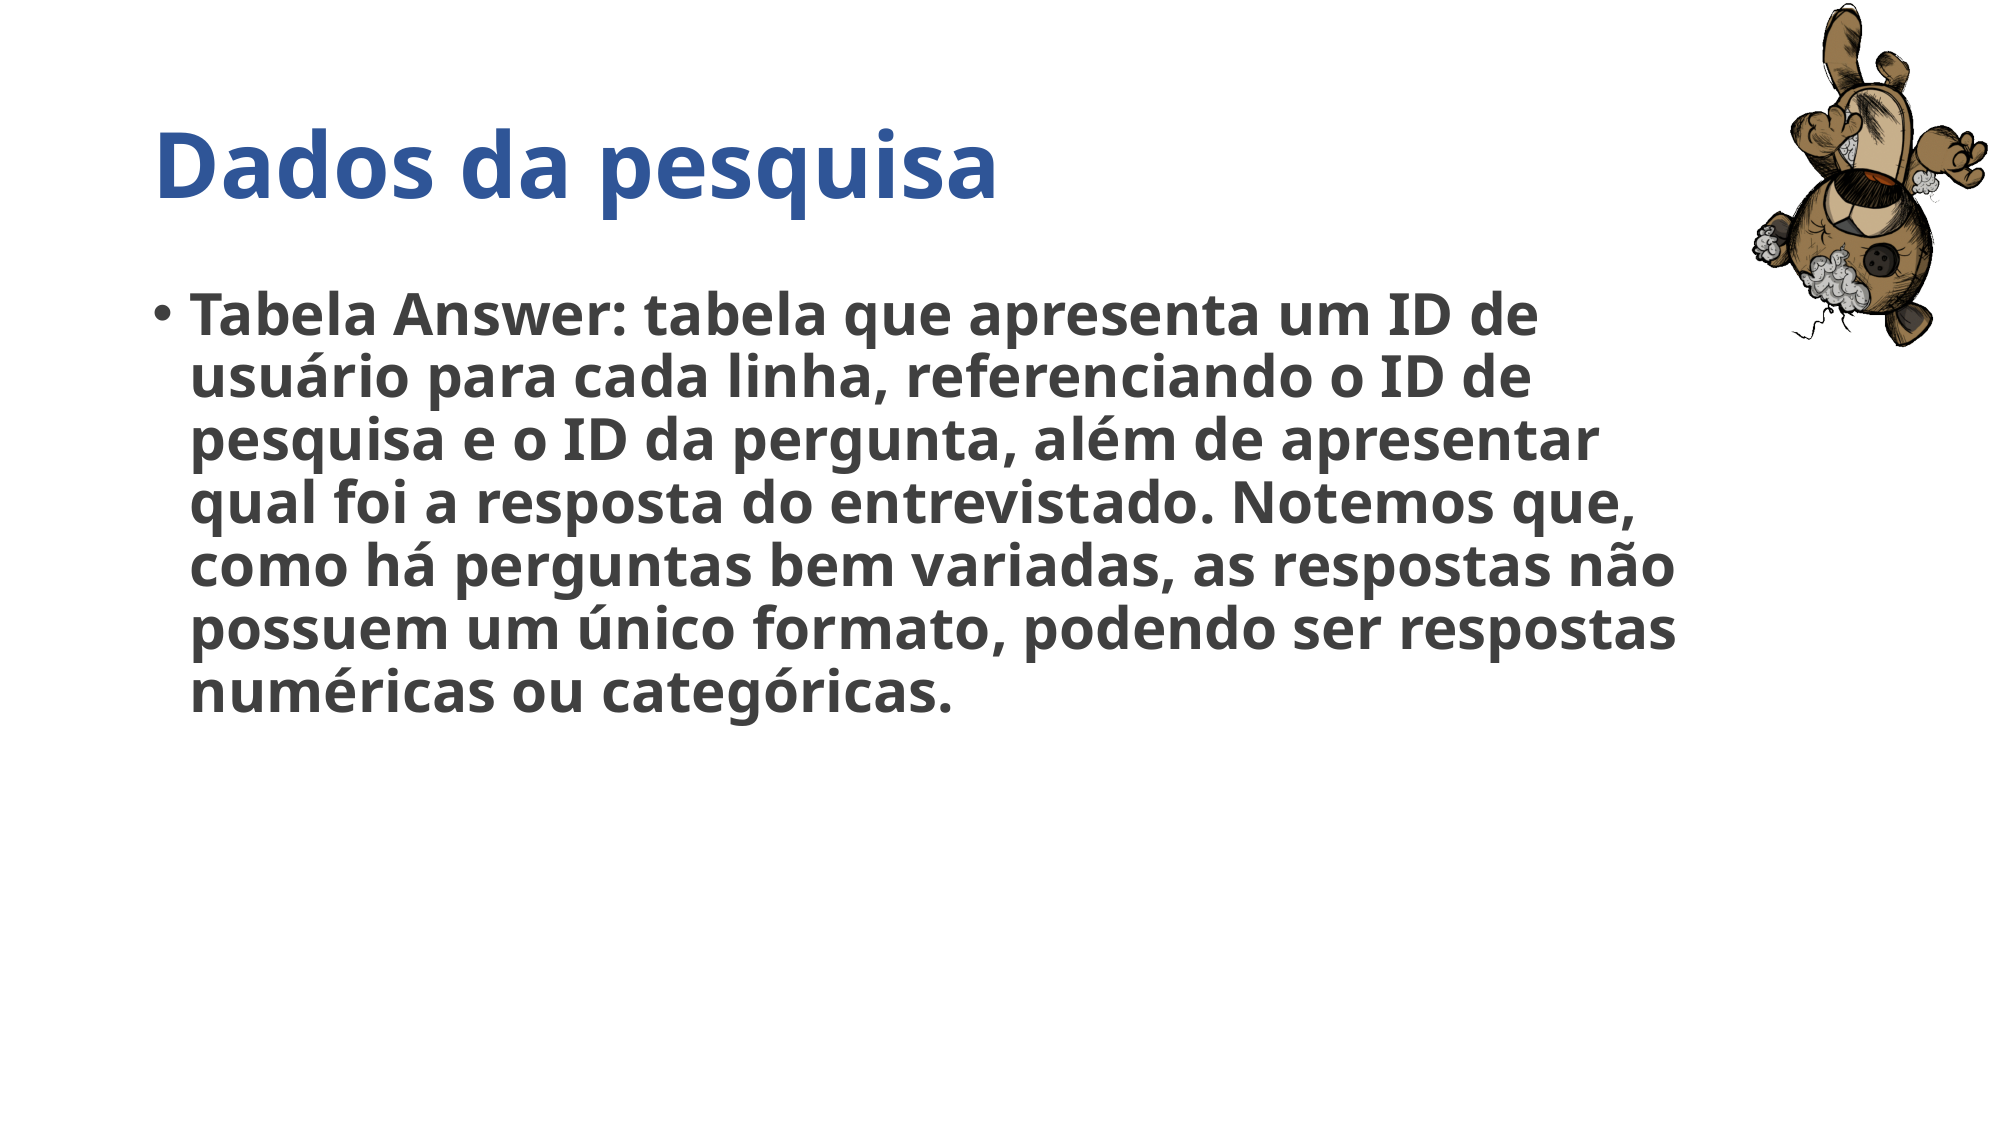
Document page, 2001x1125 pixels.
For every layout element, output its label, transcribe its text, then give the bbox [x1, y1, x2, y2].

list Tabela Answer: tabela que apresenta um ID de usuário para cada linha, referenciando o ID de pesquisa e o ID da pergunta, além de apresentar qual foi a resposta do entrevistado. Notemos que, como há perguntas bem variadas, as respostas não possuem um único formato, podendo ser respostas numéricas ou categóricas. [137, 278, 1708, 859]
picture [1724, 0, 2000, 378]
title Dados da pesquisa [137, 59, 1724, 278]
